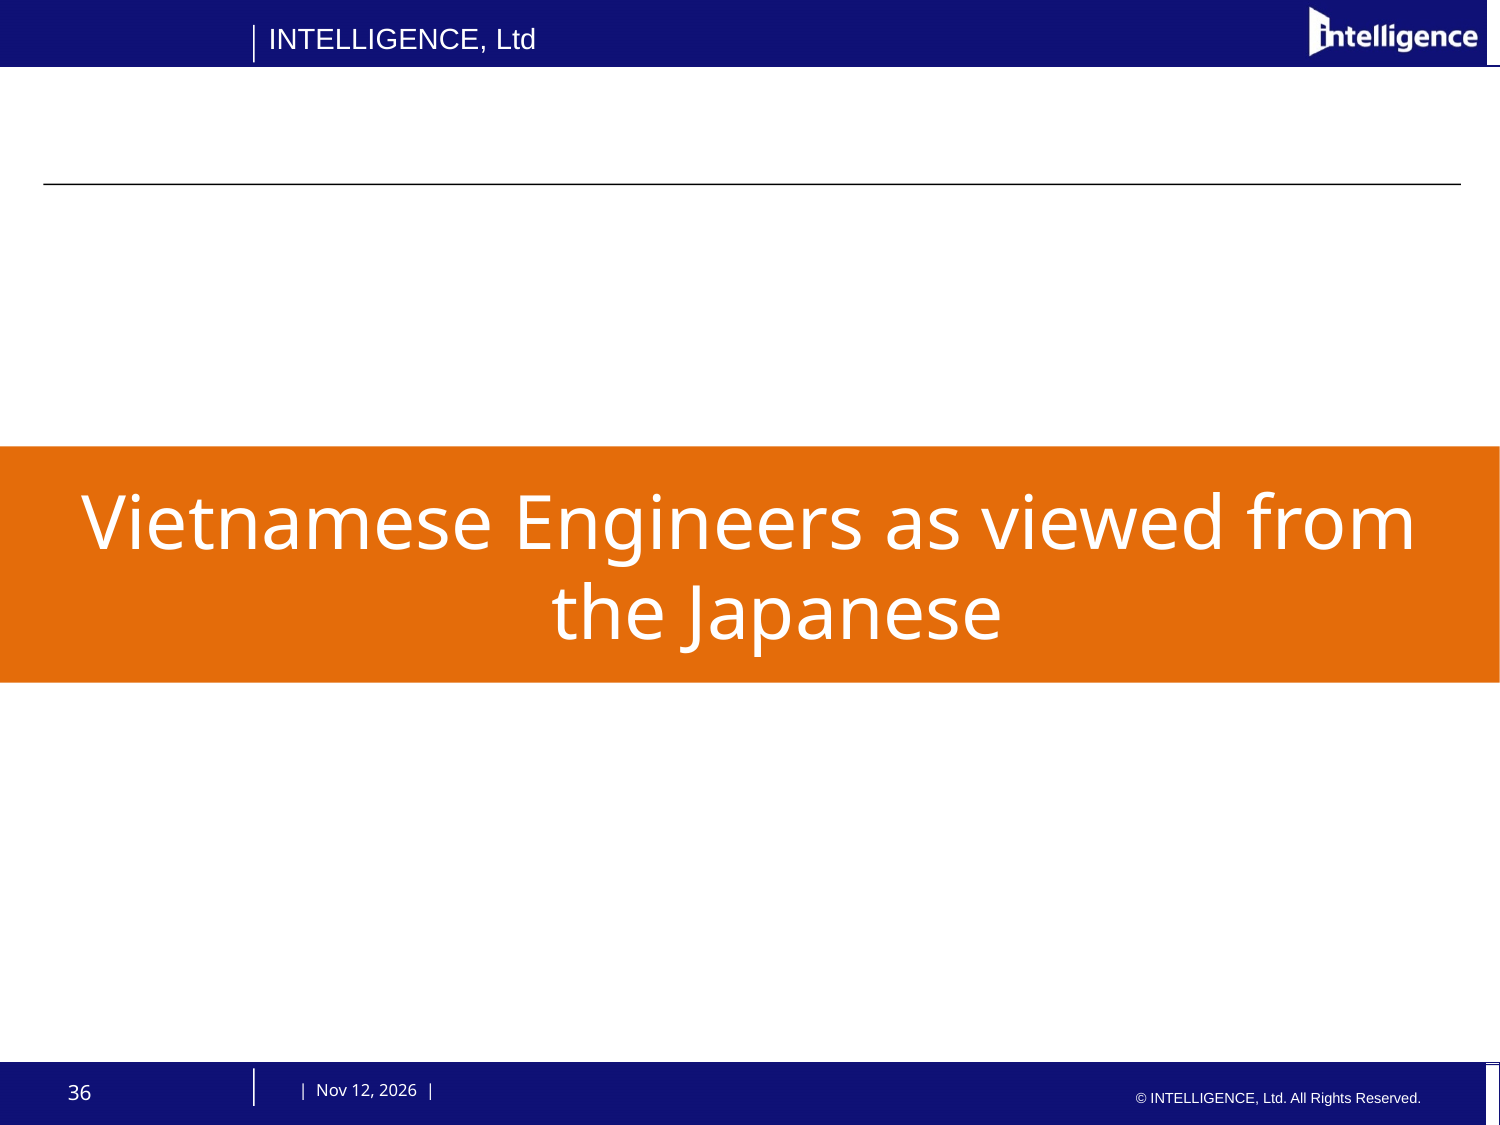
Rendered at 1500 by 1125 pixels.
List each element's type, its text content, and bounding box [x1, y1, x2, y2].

picture [0, 0, 1487, 65]
footer | 31-Oct-14 | [275, 1071, 1175, 1125]
slide_number 36 [53, 1070, 254, 1118]
picture [0, 1063, 1486, 1125]
text_box Vietnamese Engineers as viewed from the Japanese [0, 446, 1500, 683]
